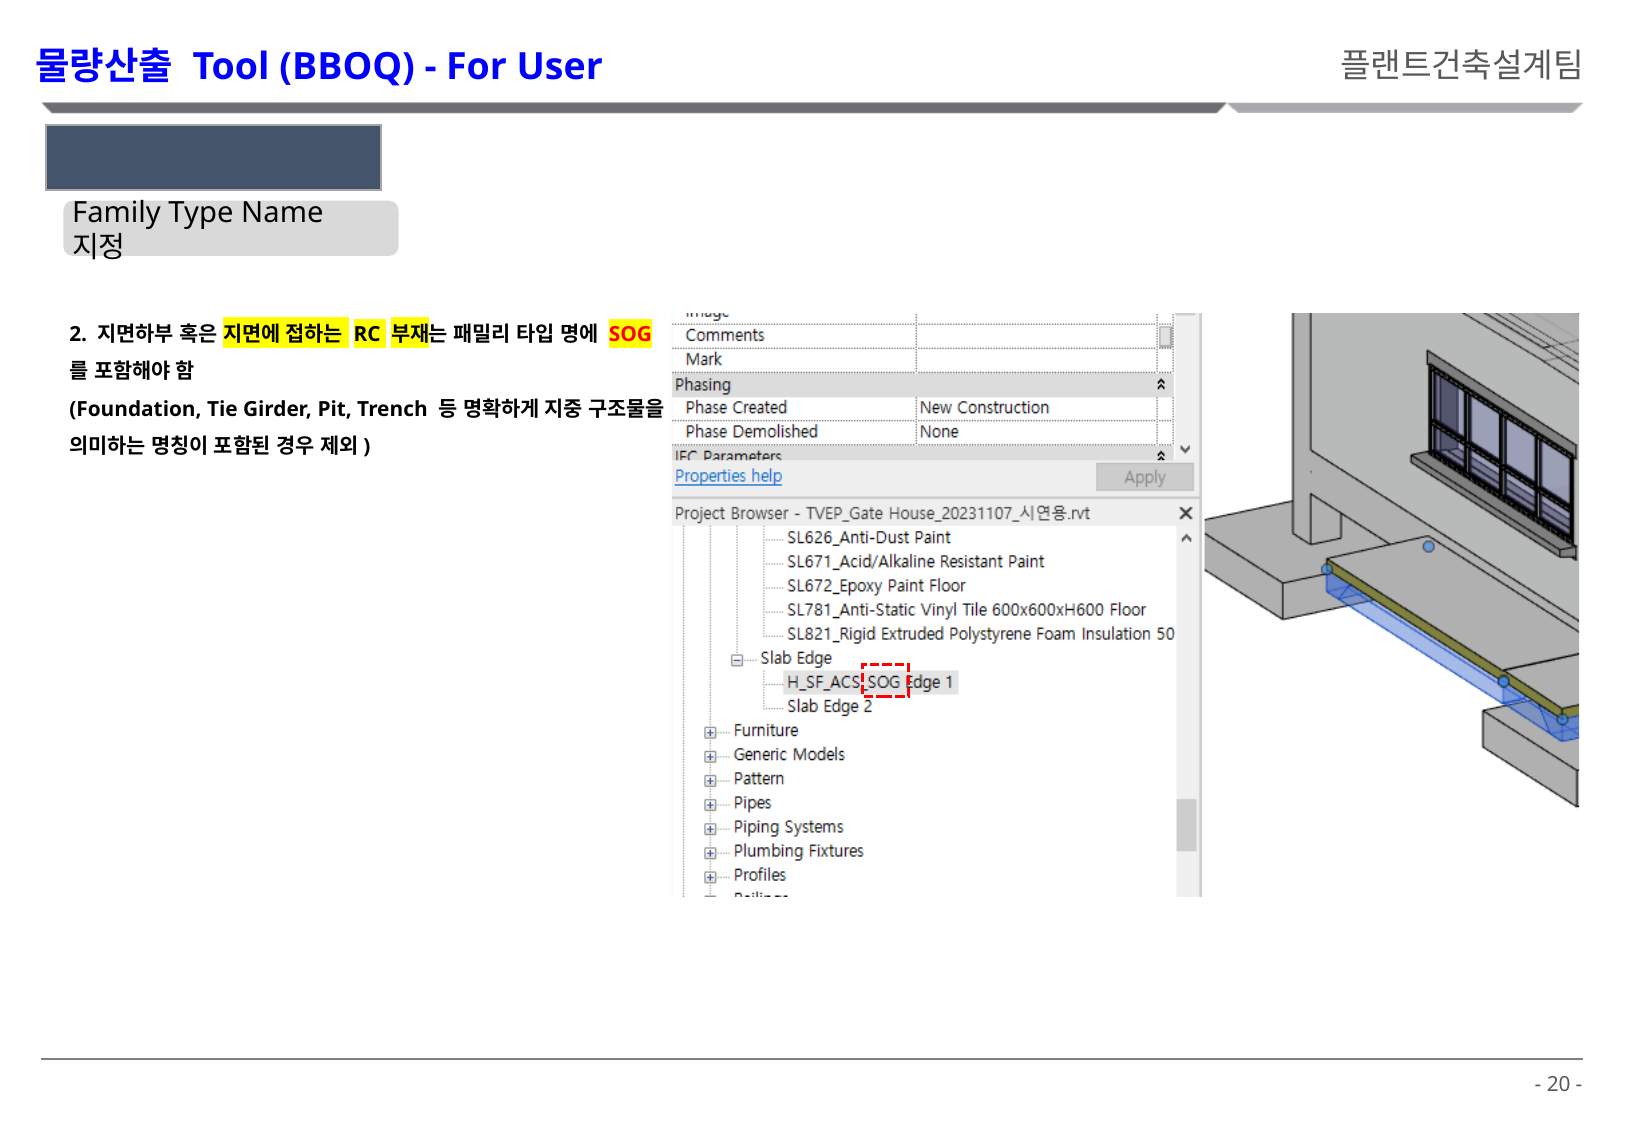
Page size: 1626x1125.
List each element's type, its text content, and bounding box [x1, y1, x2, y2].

text_box 플랜트건축설계팀 [1339, 43, 1584, 84]
picture [42, 102, 1583, 114]
text_box 2. 지면하부 혹은 지면에 접하는 RC 부재는 패밀리 타입 명에 SOG 를 포함해야 함 (Foundation, Tie Girder, Pit, Trench 등 명확하게 지중 구조물을 의미하는 명칭이 포함된 경우 제외) [45, 301, 692, 1061]
text_box 물량산출 Tool (BBOQ) - For User [20, 34, 618, 95]
text_box Family Type Name 지정 [62, 199, 400, 257]
picture [671, 313, 1580, 897]
text_box 4. Revit Modeling [45, 124, 382, 191]
